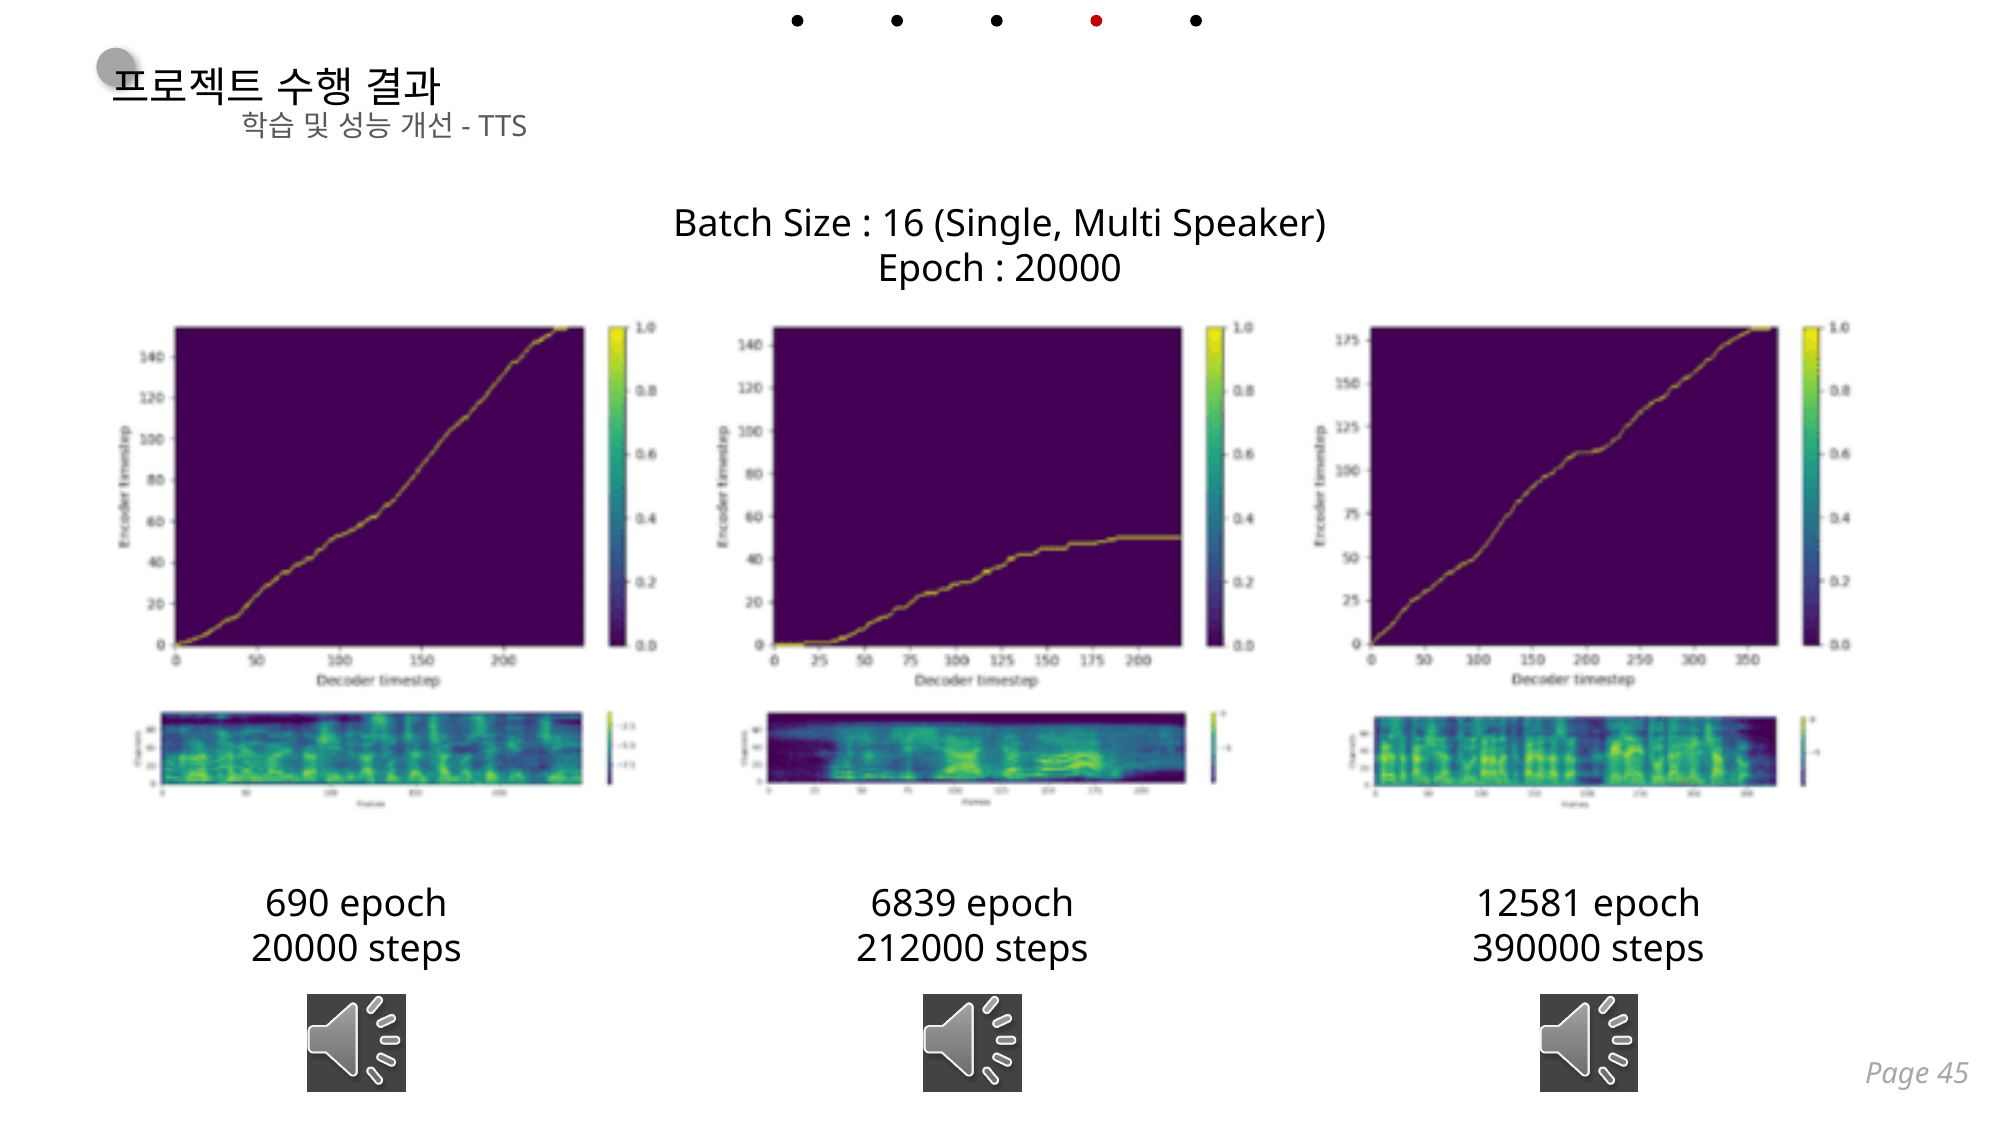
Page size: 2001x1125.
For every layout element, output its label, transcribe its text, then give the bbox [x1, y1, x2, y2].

text_box [989, 13, 1004, 28]
slide_number Page 45 [1850, 1044, 2000, 1105]
text_box 6839 epoch 212000 steps [817, 871, 1128, 976]
picture [117, 302, 1883, 823]
text_box 690 epoch 20000 steps [201, 871, 512, 976]
text_box [1189, 13, 1204, 28]
text_box [890, 13, 905, 28]
text_box - TTS [446, 99, 761, 150]
text_box 프로젝트 수행 결과 [96, 53, 617, 119]
text_box Batch Size : 16 (Single, Multi Speaker) Epoch : 20000 [446, 191, 1554, 297]
text_box [790, 13, 805, 28]
text_box [100, 46, 131, 53]
picture [922, 993, 1023, 1094]
text_box 12581 epoch 390000 steps [1405, 871, 1772, 976]
picture [1538, 993, 1639, 1094]
text_box 학습 및 성능 개선 [155, 99, 446, 150]
picture [306, 993, 407, 1094]
text_box [1089, 13, 1104, 28]
